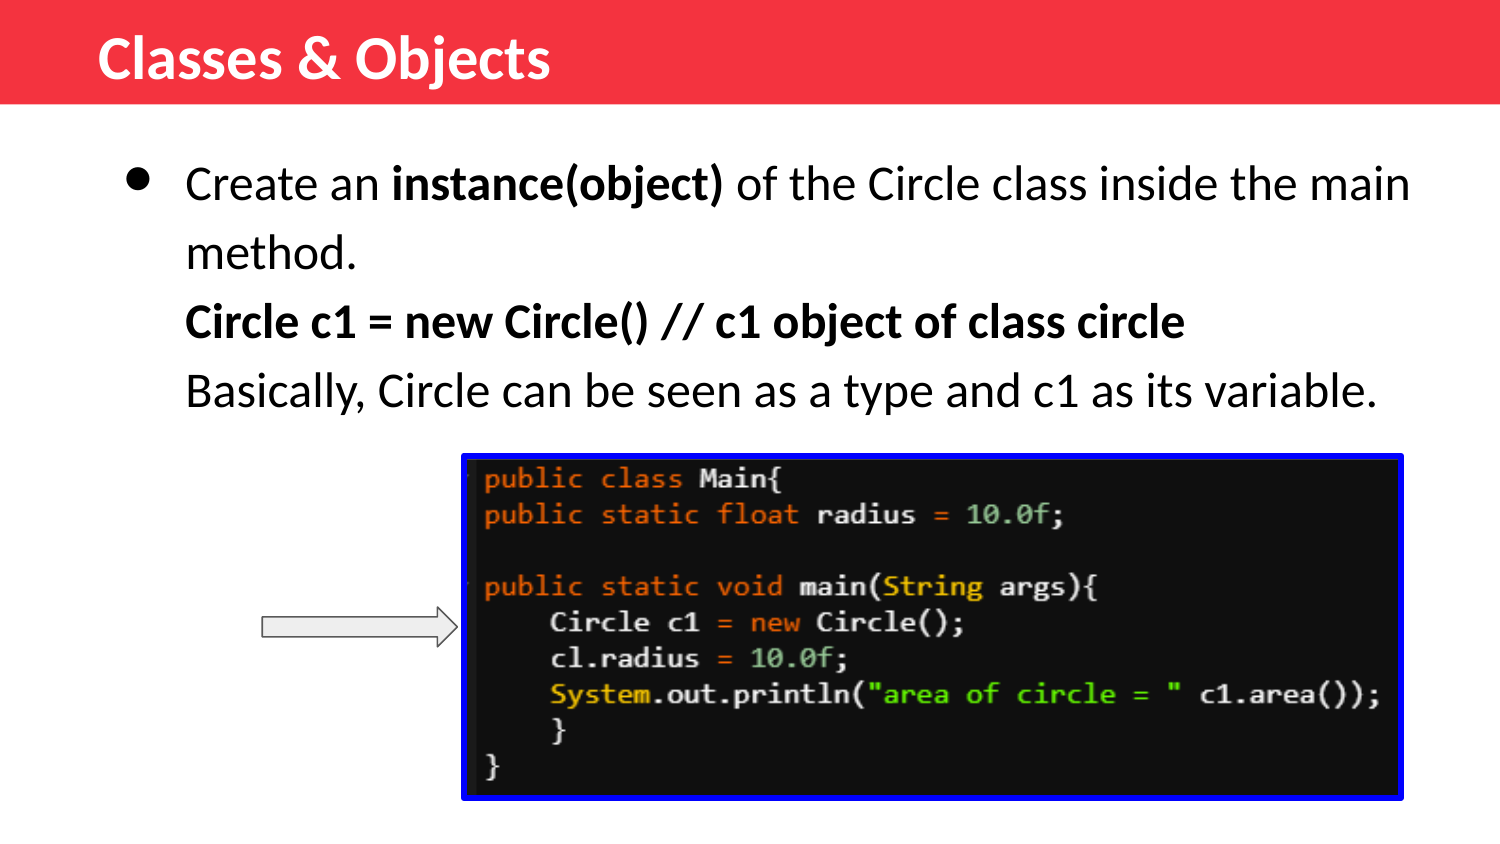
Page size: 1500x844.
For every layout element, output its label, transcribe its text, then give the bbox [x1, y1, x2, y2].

text_box Classes & Objects [83, 2, 1060, 138]
text_box Create an instance(object) of the Circle class inside the main method. Circle c1 = new Circle() // c1 object of class circle Basically, Circle can be seen as a type and c1 as its variable. [95, 66, 1466, 488]
text_box [262, 606, 458, 647]
picture [466, 458, 1399, 796]
text_box [0, 0, 1500, 105]
